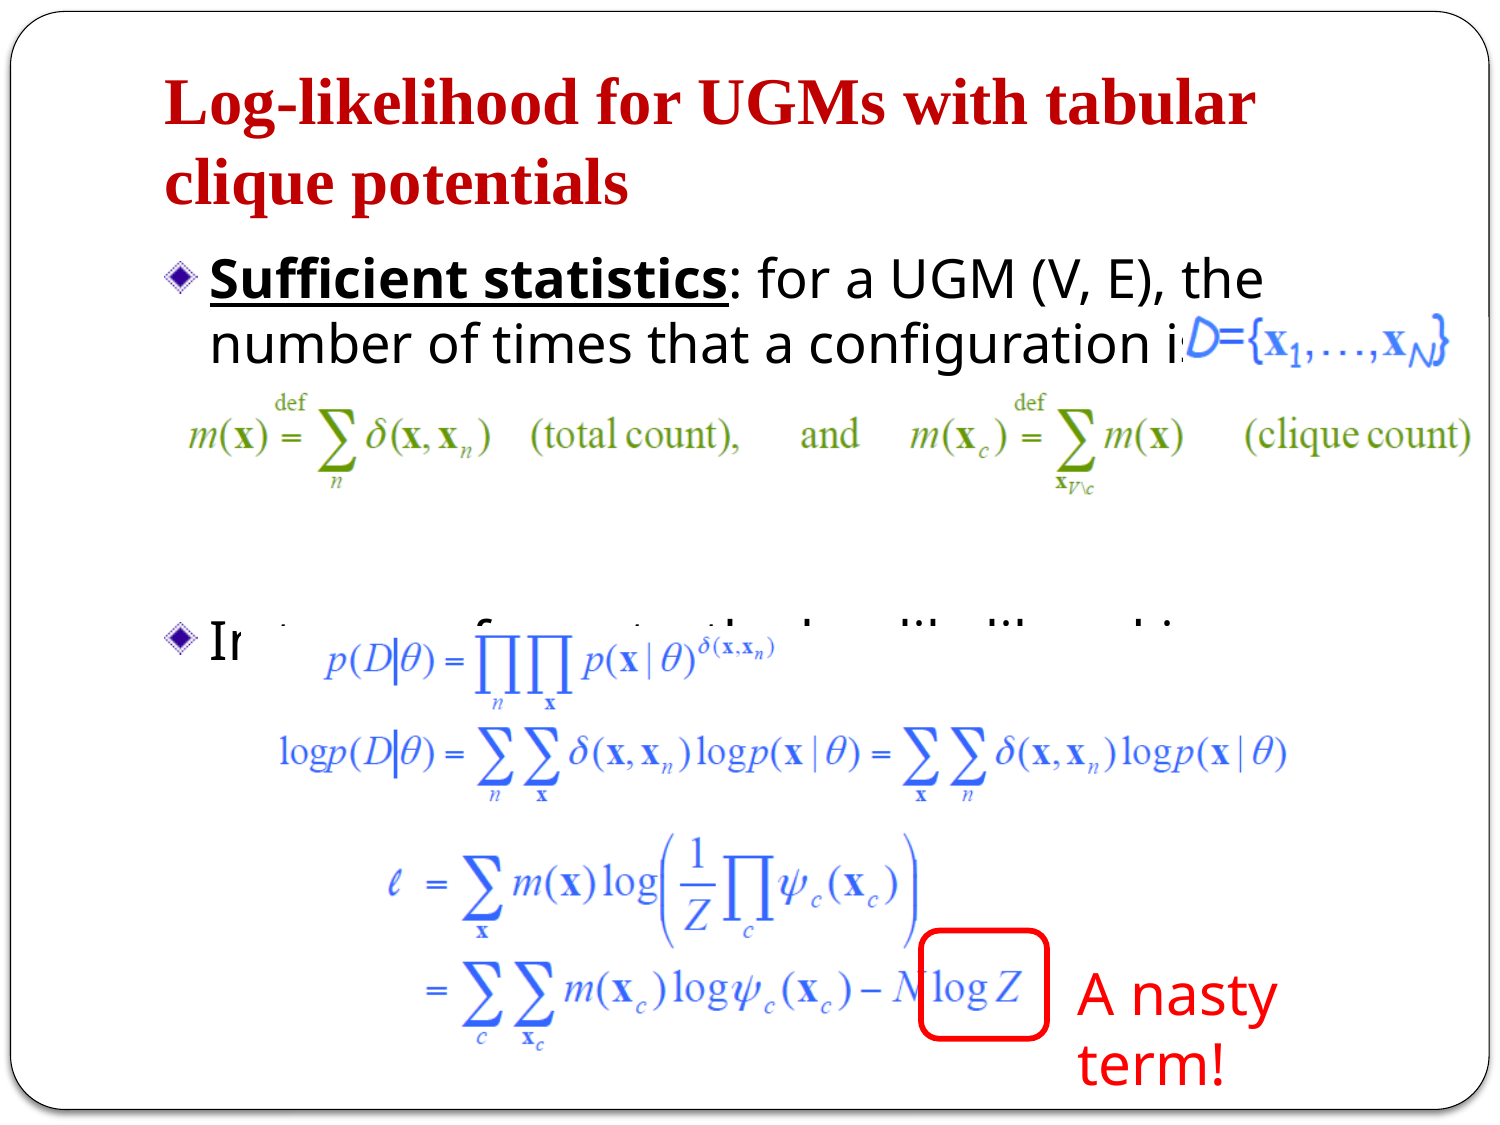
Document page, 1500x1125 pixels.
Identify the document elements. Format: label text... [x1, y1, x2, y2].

picture [1183, 312, 1451, 372]
picture [170, 383, 1473, 503]
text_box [920, 930, 1386, 1039]
picture [164, 261, 198, 294]
title Log-likelihood for UGMs with tabular clique potentials [150, 45, 1425, 233]
picture [369, 823, 1048, 1068]
picture [164, 622, 198, 655]
list Sufficient statistics: for a UGM (V, E), the number of times that a configuration is observed in a dataset In terms of counts, the log-likelihood is [150, 237, 1425, 988]
picture [241, 626, 1305, 806]
